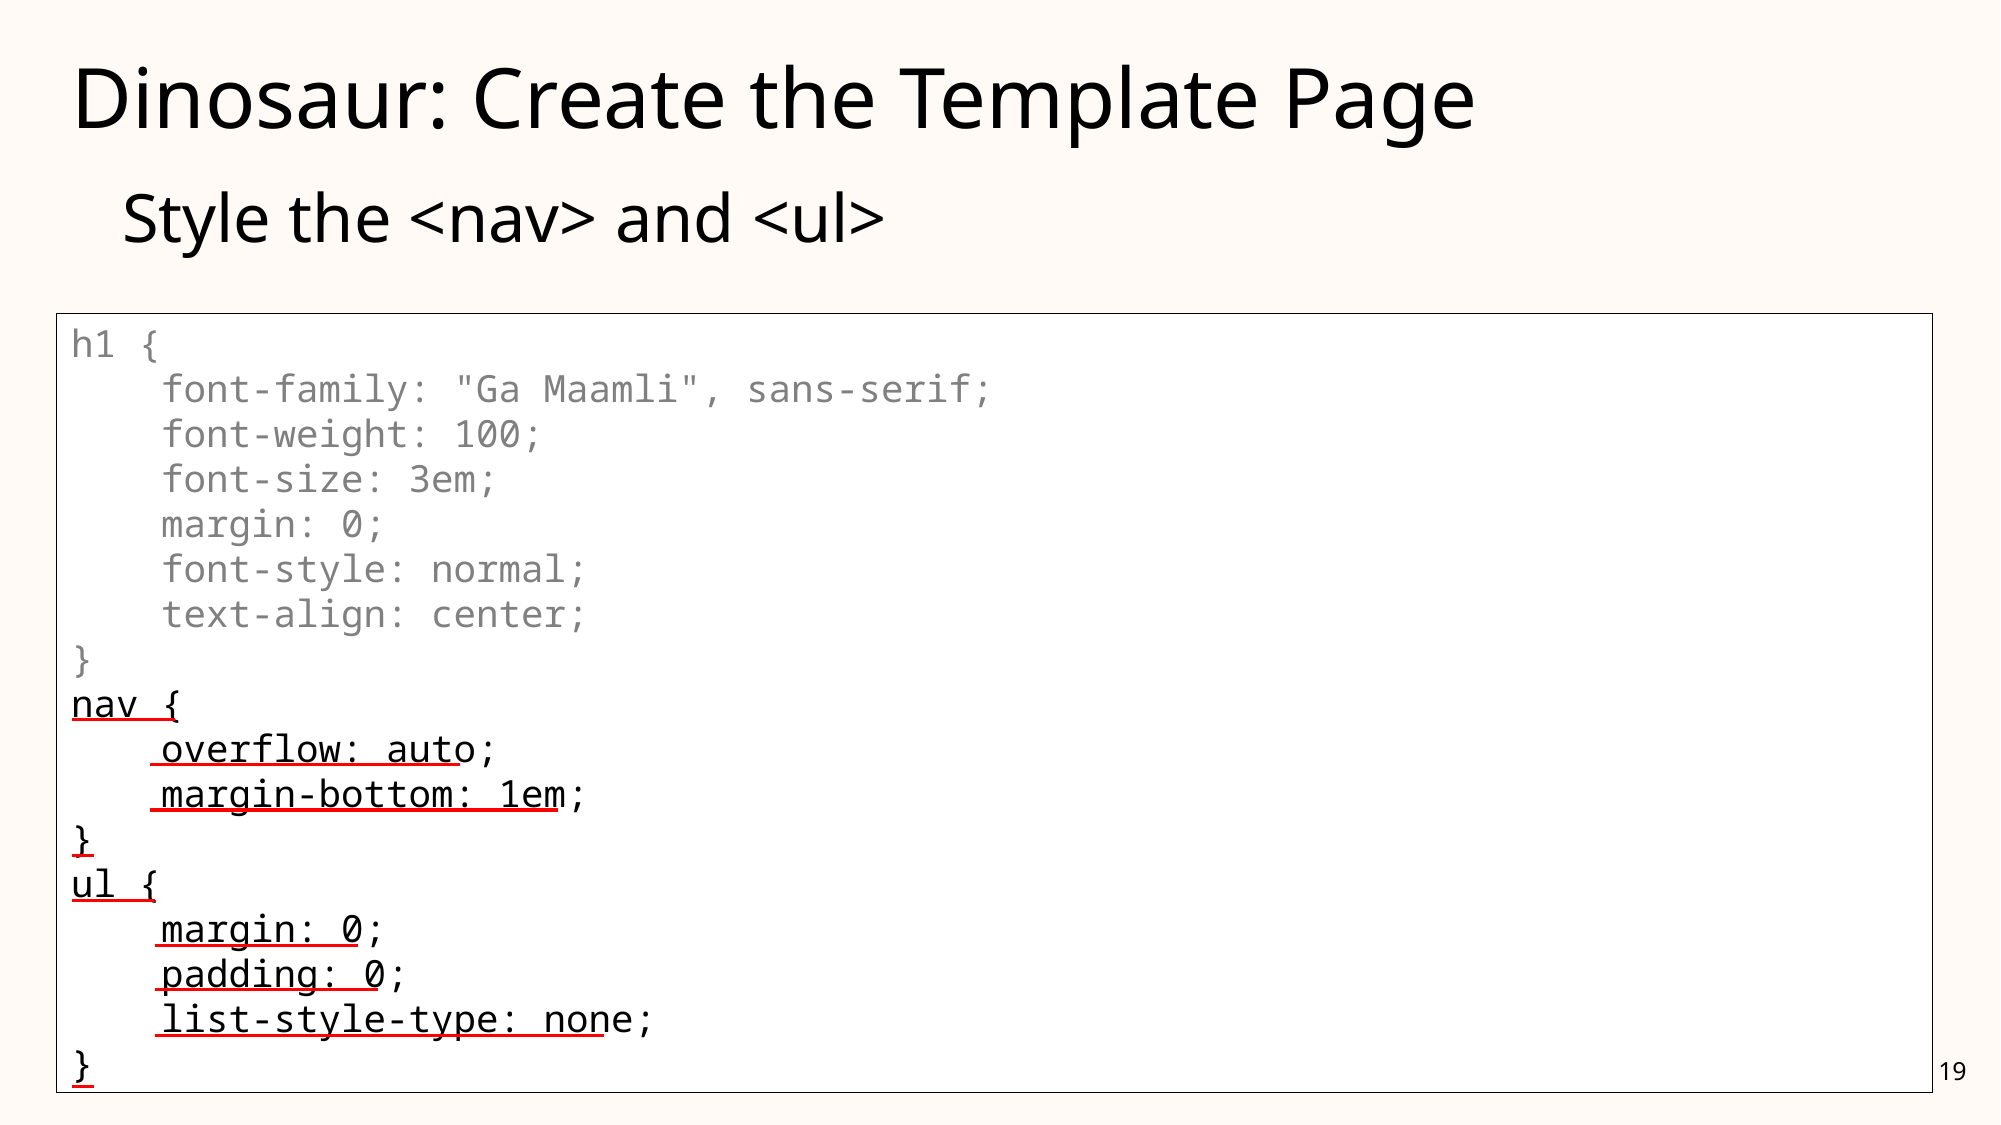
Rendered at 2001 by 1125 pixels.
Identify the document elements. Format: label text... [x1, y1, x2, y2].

text_box Style the <nav> and <ul> [107, 128, 1814, 264]
title Dinosaur: Create the Template Page [56, 0, 1597, 197]
text_box 19 [1896, 1042, 1982, 1103]
text_box h1 { font-family: "Ga Maamli", sans-serif; font-weight: 100; font-size: 3em; margin: 0; font-style: normal; text-align: center; } nav { overflow: auto; margin-bottom: 1em; } ul { margin: 0; padding: 0; list-style-type: none; } [56, 313, 1933, 1093]
